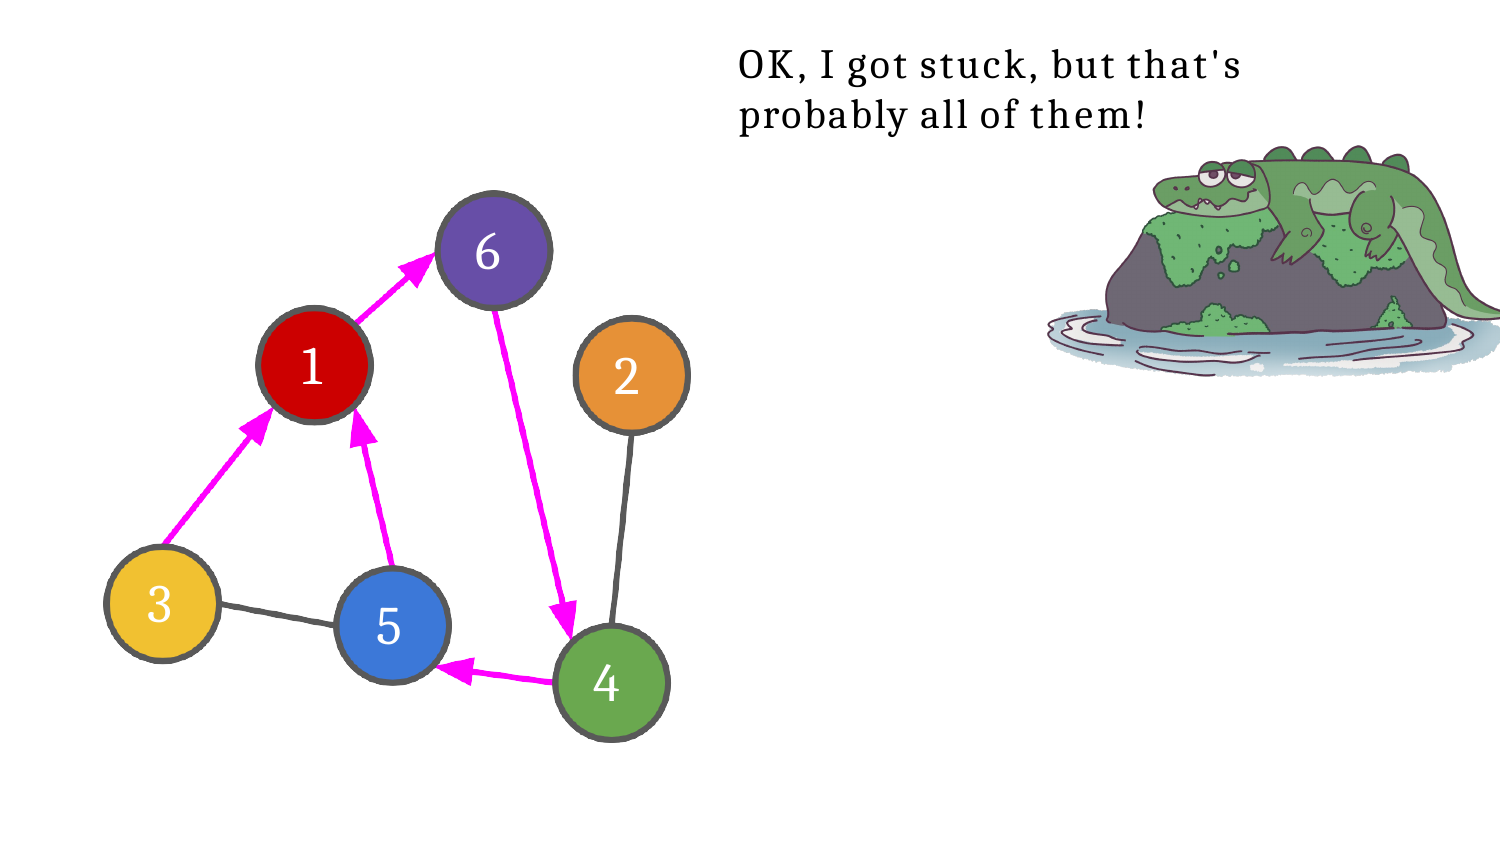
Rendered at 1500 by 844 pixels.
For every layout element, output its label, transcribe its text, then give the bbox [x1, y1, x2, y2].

picture [1009, 99, 1500, 405]
title OK, I got stuck, but that's probably all of them! [736, 34, 1263, 178]
picture [103, 189, 691, 744]
